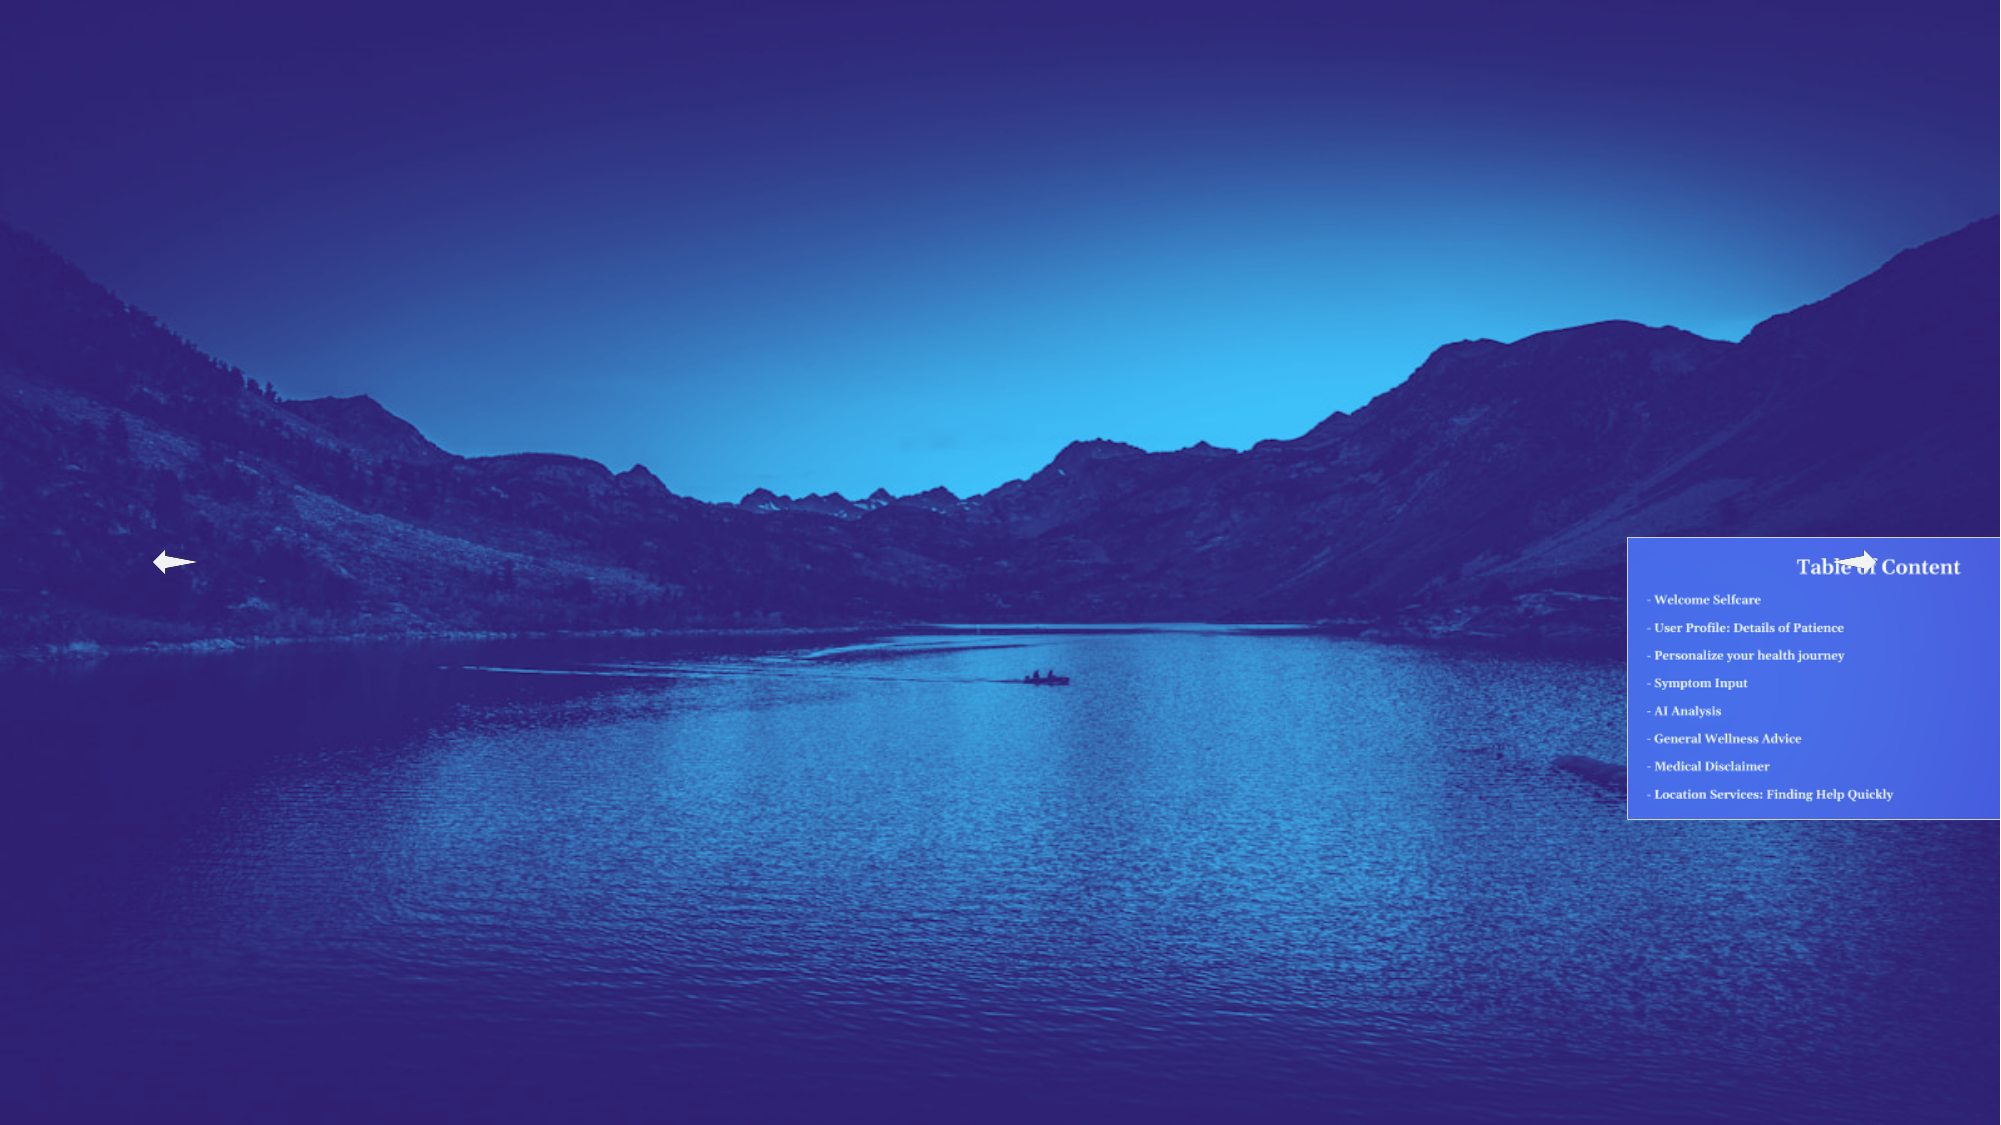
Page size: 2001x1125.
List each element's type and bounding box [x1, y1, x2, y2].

text_box [207, 400, 2000, 692]
picture [1829, 537, 1878, 586]
picture [0, 0, 2000, 1125]
